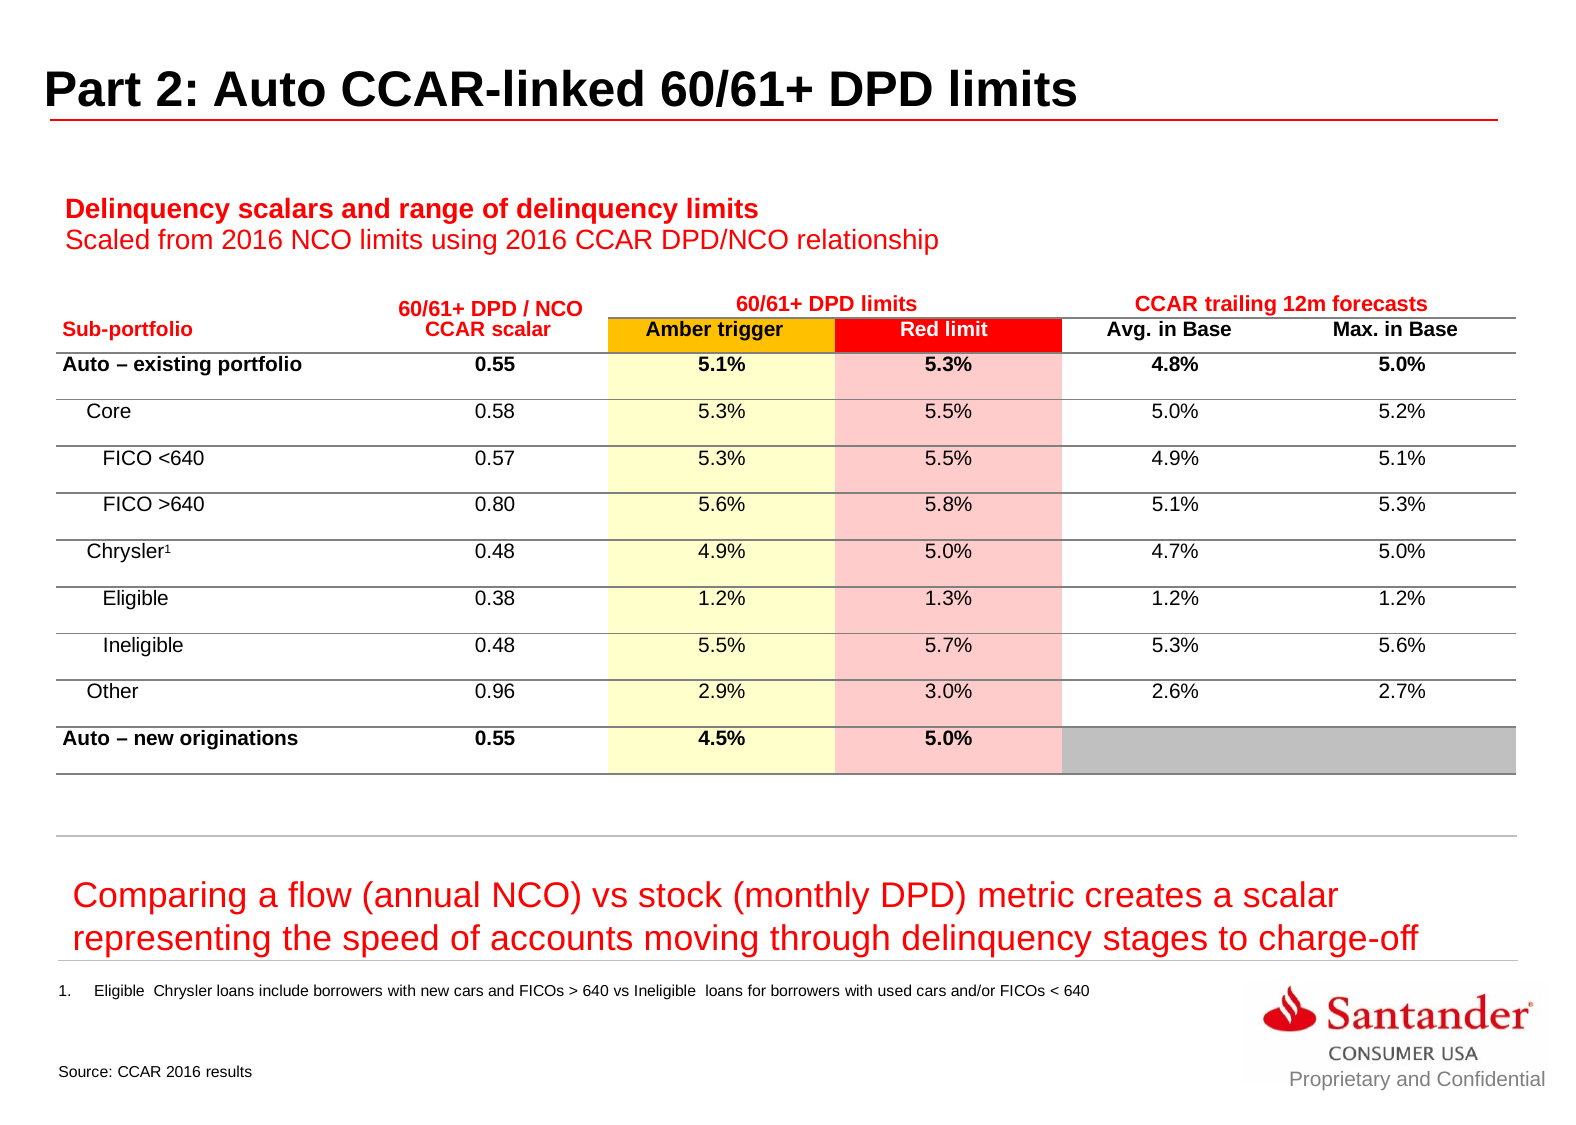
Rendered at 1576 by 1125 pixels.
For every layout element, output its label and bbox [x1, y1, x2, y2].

table_cell [56, 588, 1516, 633]
table_cell [56, 634, 1516, 679]
table_cell [56, 541, 1516, 586]
table_header [56, 318, 1516, 352]
text_box [56, 1061, 267, 1081]
text_box [396, 294, 596, 318]
picture [1242, 982, 1549, 1050]
text_box [1132, 289, 1447, 316]
footer [1151, 1050, 1576, 1110]
table_cell [56, 494, 1516, 539]
title [42, 63, 1426, 252]
text_box [56, 980, 1153, 1000]
table_cell [56, 728, 1516, 773]
text_box [62, 192, 984, 255]
text_box [70, 871, 1479, 958]
table_cell [56, 400, 1516, 445]
table_cell [56, 354, 1516, 399]
table_cell [56, 681, 1516, 726]
table_cell [56, 447, 1516, 492]
text_box [733, 290, 931, 317]
